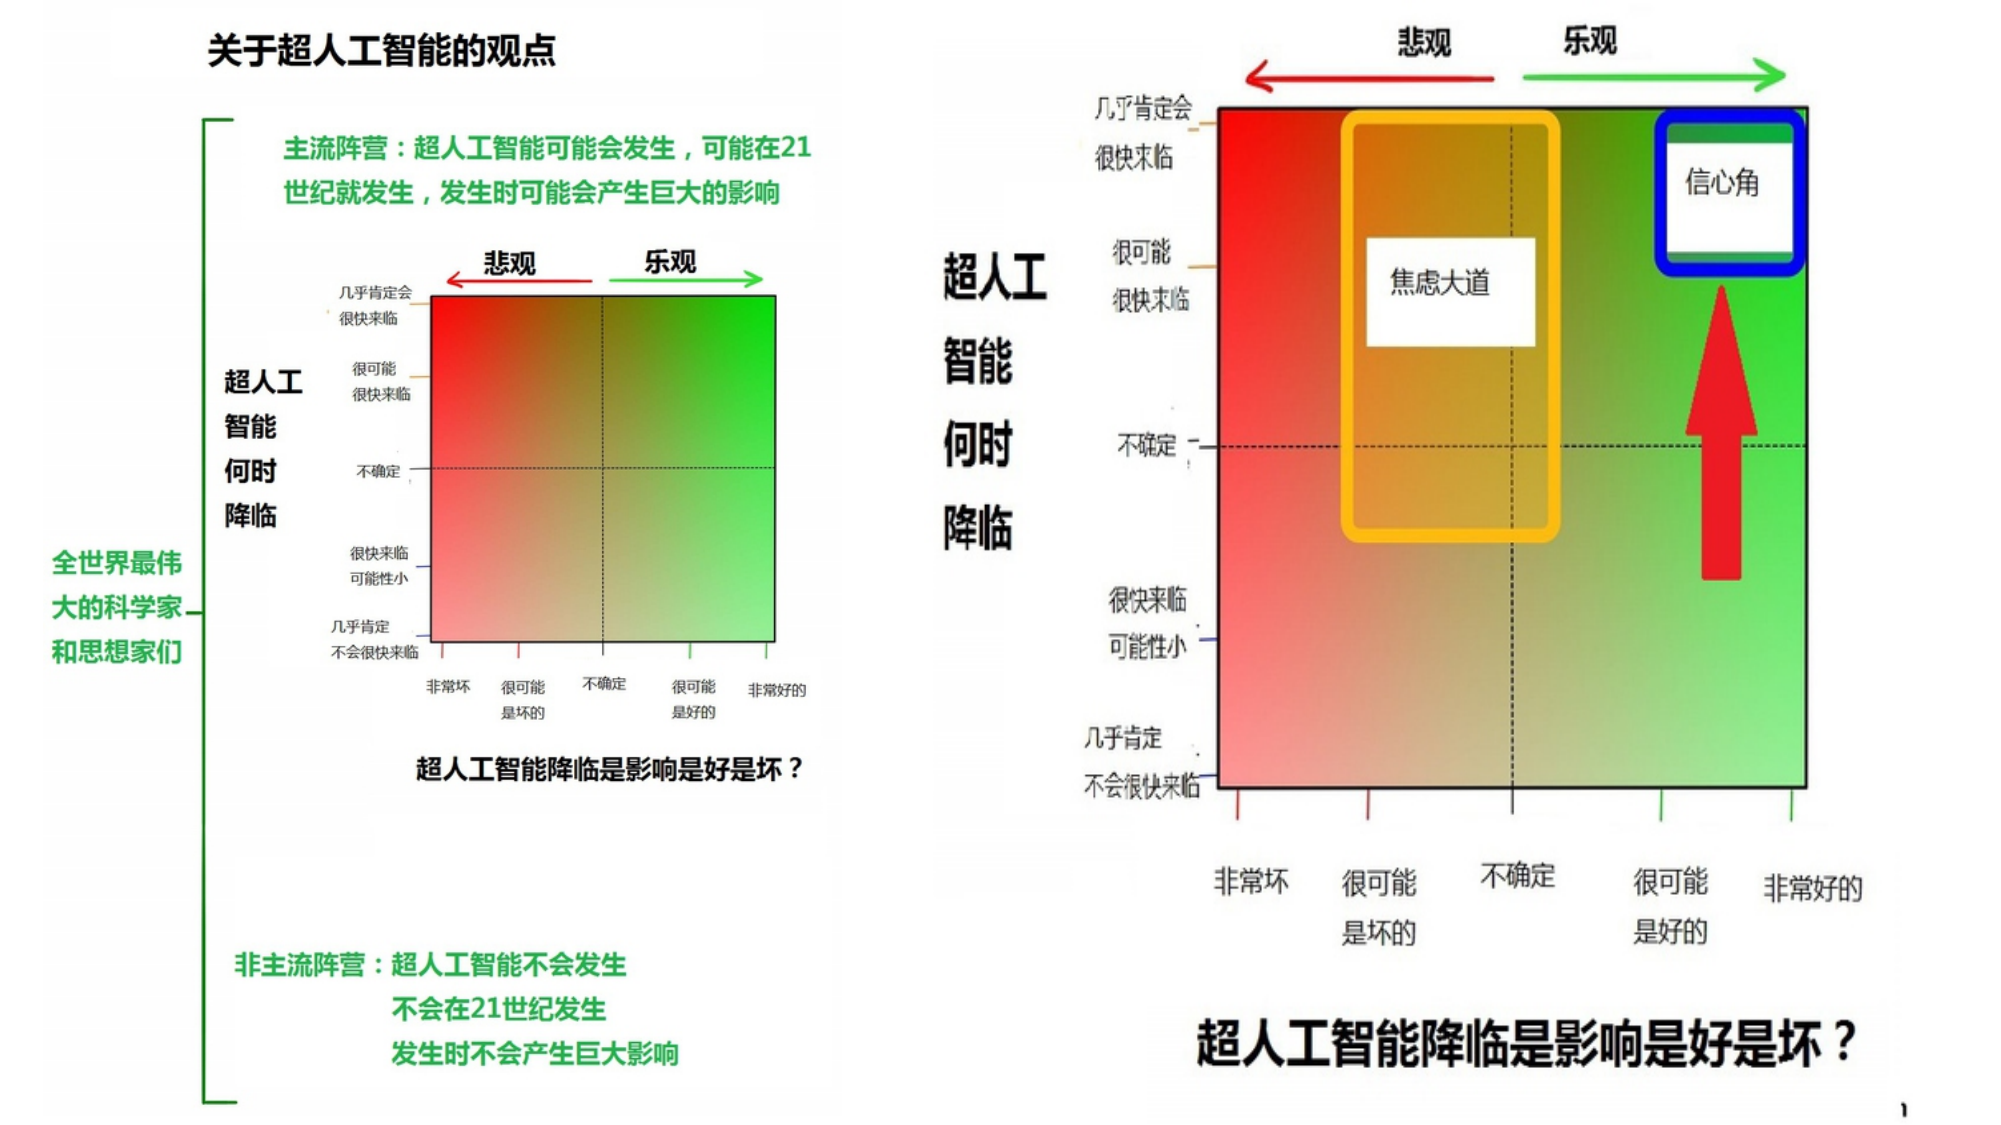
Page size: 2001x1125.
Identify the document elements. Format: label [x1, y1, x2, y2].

picture [43, 0, 842, 1116]
picture [924, 0, 1913, 1125]
